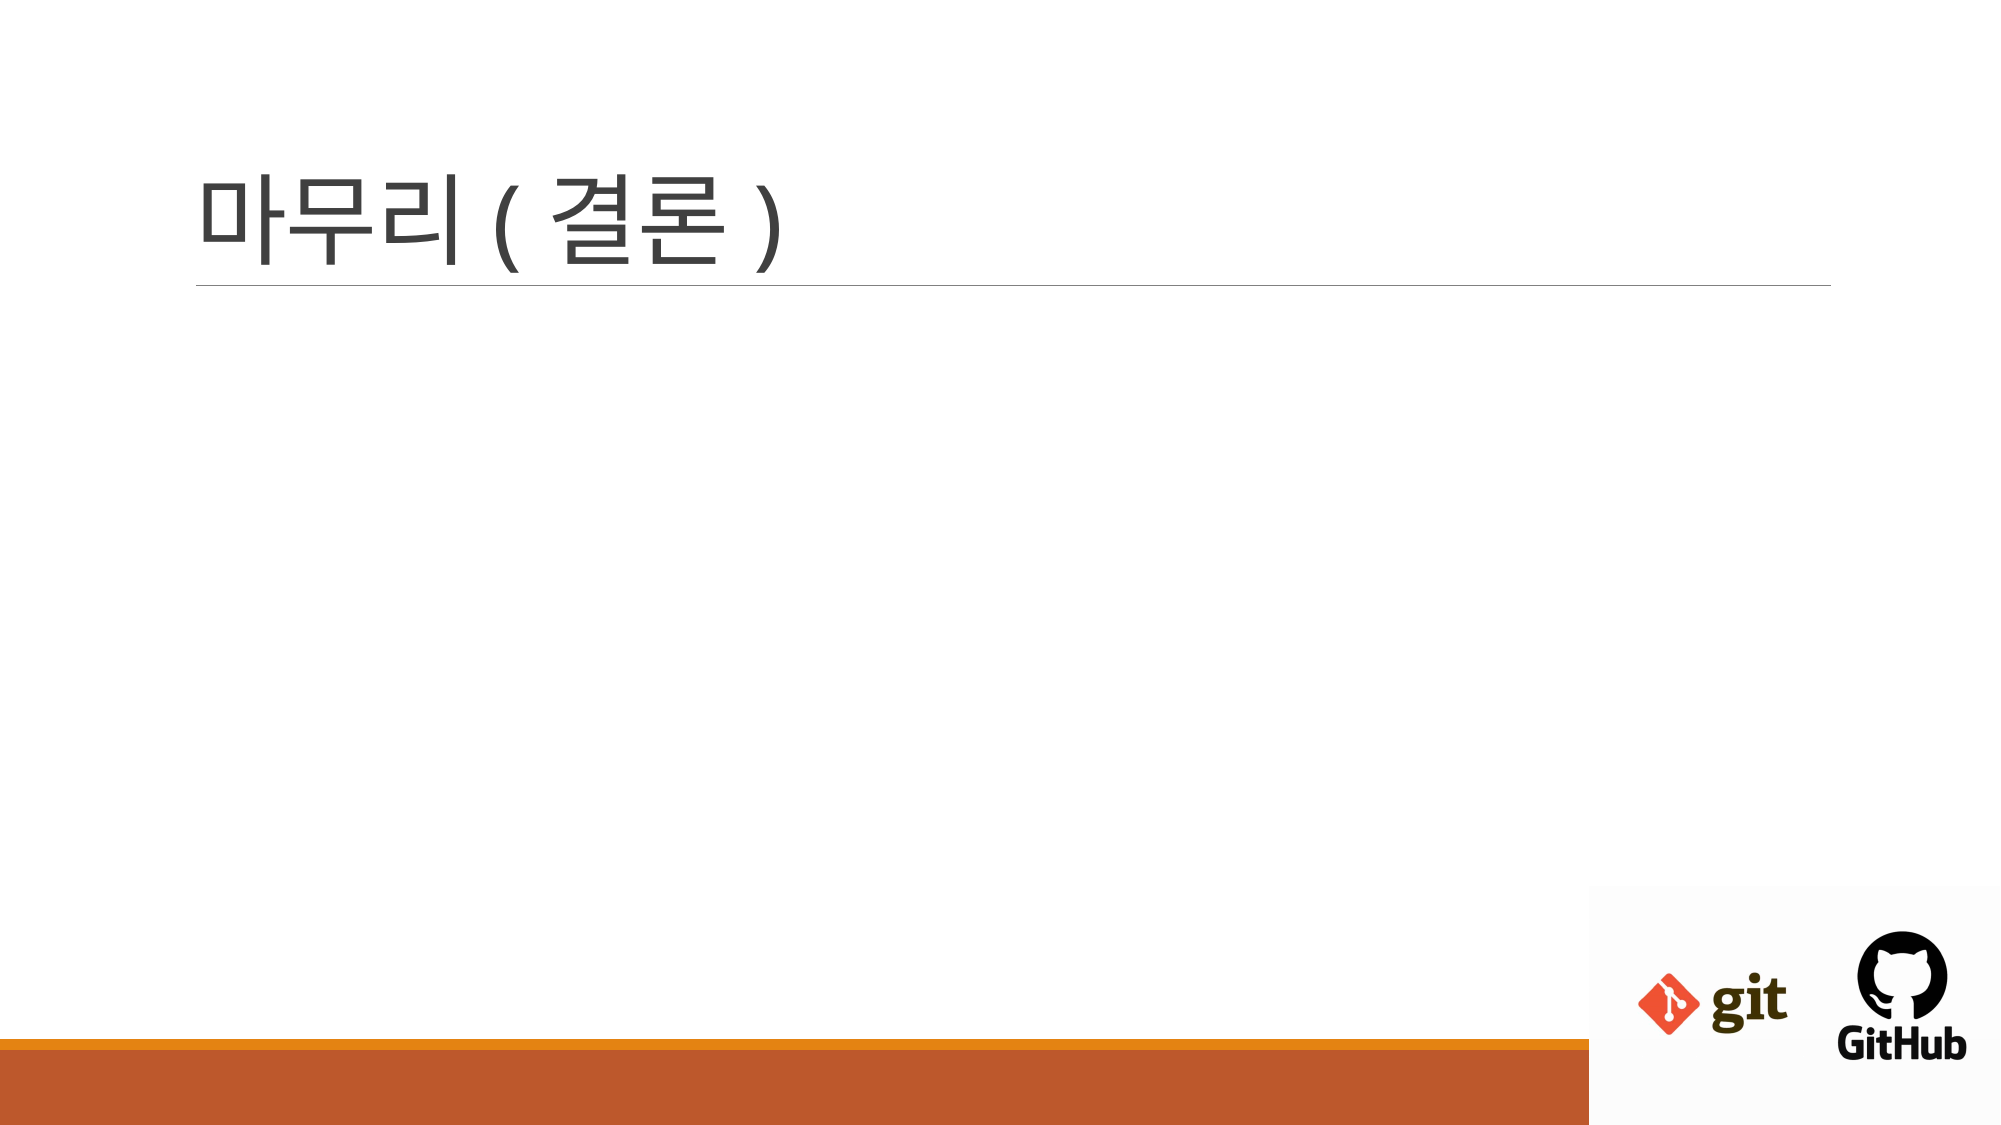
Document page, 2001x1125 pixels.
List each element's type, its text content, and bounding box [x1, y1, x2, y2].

picture [1588, 885, 2000, 1125]
title 마무리(결론) [180, 47, 1830, 285]
